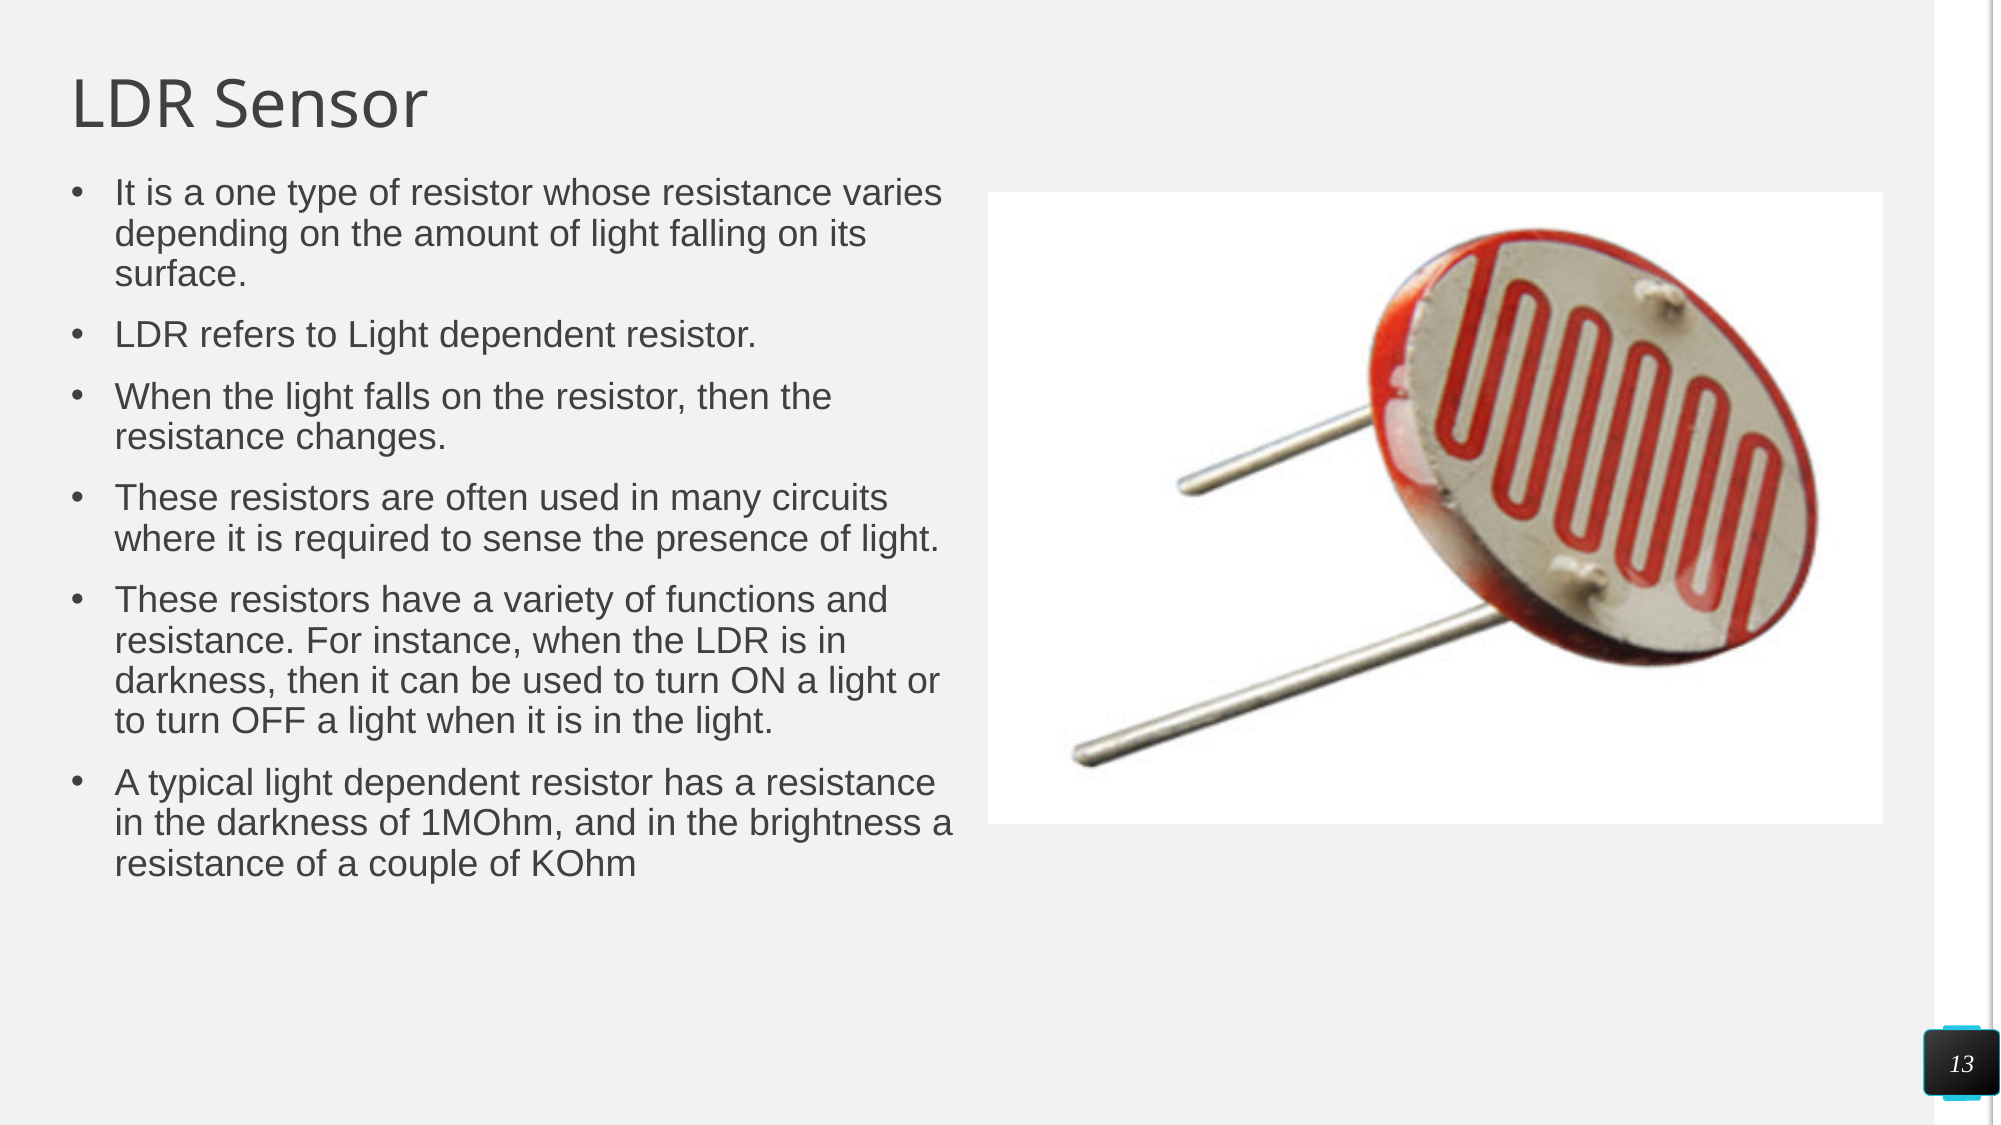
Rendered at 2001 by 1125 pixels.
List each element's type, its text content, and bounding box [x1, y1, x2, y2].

title LDR Sensor [70, 70, 969, 142]
list It is a one type of resistor whose resistance varies depending on the amount of light falling on its surface. LDR refers to Light dependent resistor. When the light falls on the resistor, then the resistance changes. These resistors are often used in many circuits where it is required to sense the presence of light. These resistors have a variety of functions and resistance. For instance, when the LDR is in darkness, then it can be used to turn ON a light or to turn OFF a light when it is in the light. A typical light dependent resistor has a resistance in the darkness of 1MOhm, and in the brightness a resistance of a couple of KOhm [70, 173, 969, 1016]
picture [988, 192, 1883, 824]
slide_number 13 [1923, 1029, 2000, 1096]
